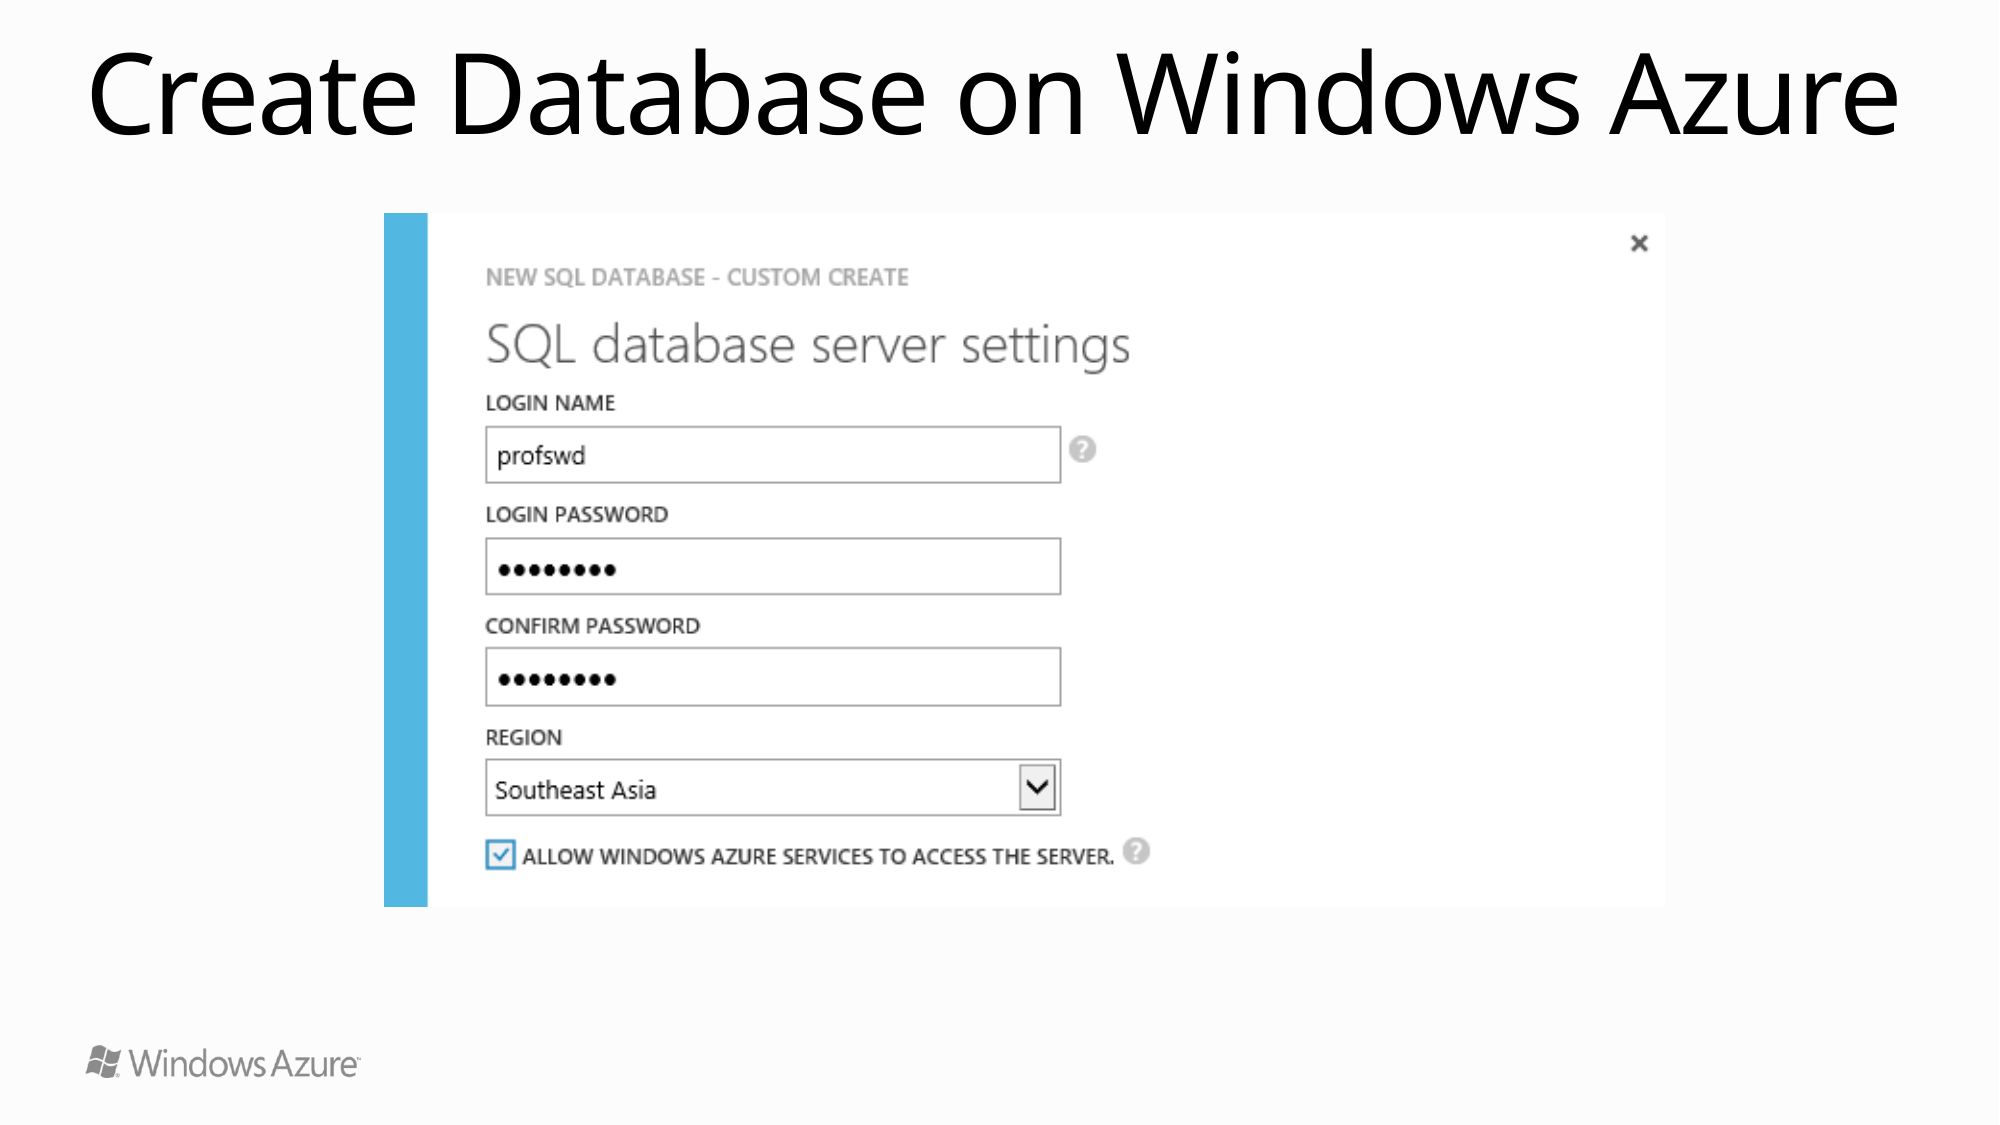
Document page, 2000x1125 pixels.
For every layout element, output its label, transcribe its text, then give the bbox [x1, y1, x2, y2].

title Create Database on Windows Azure [85, 37, 1914, 161]
picture [384, 213, 1665, 907]
